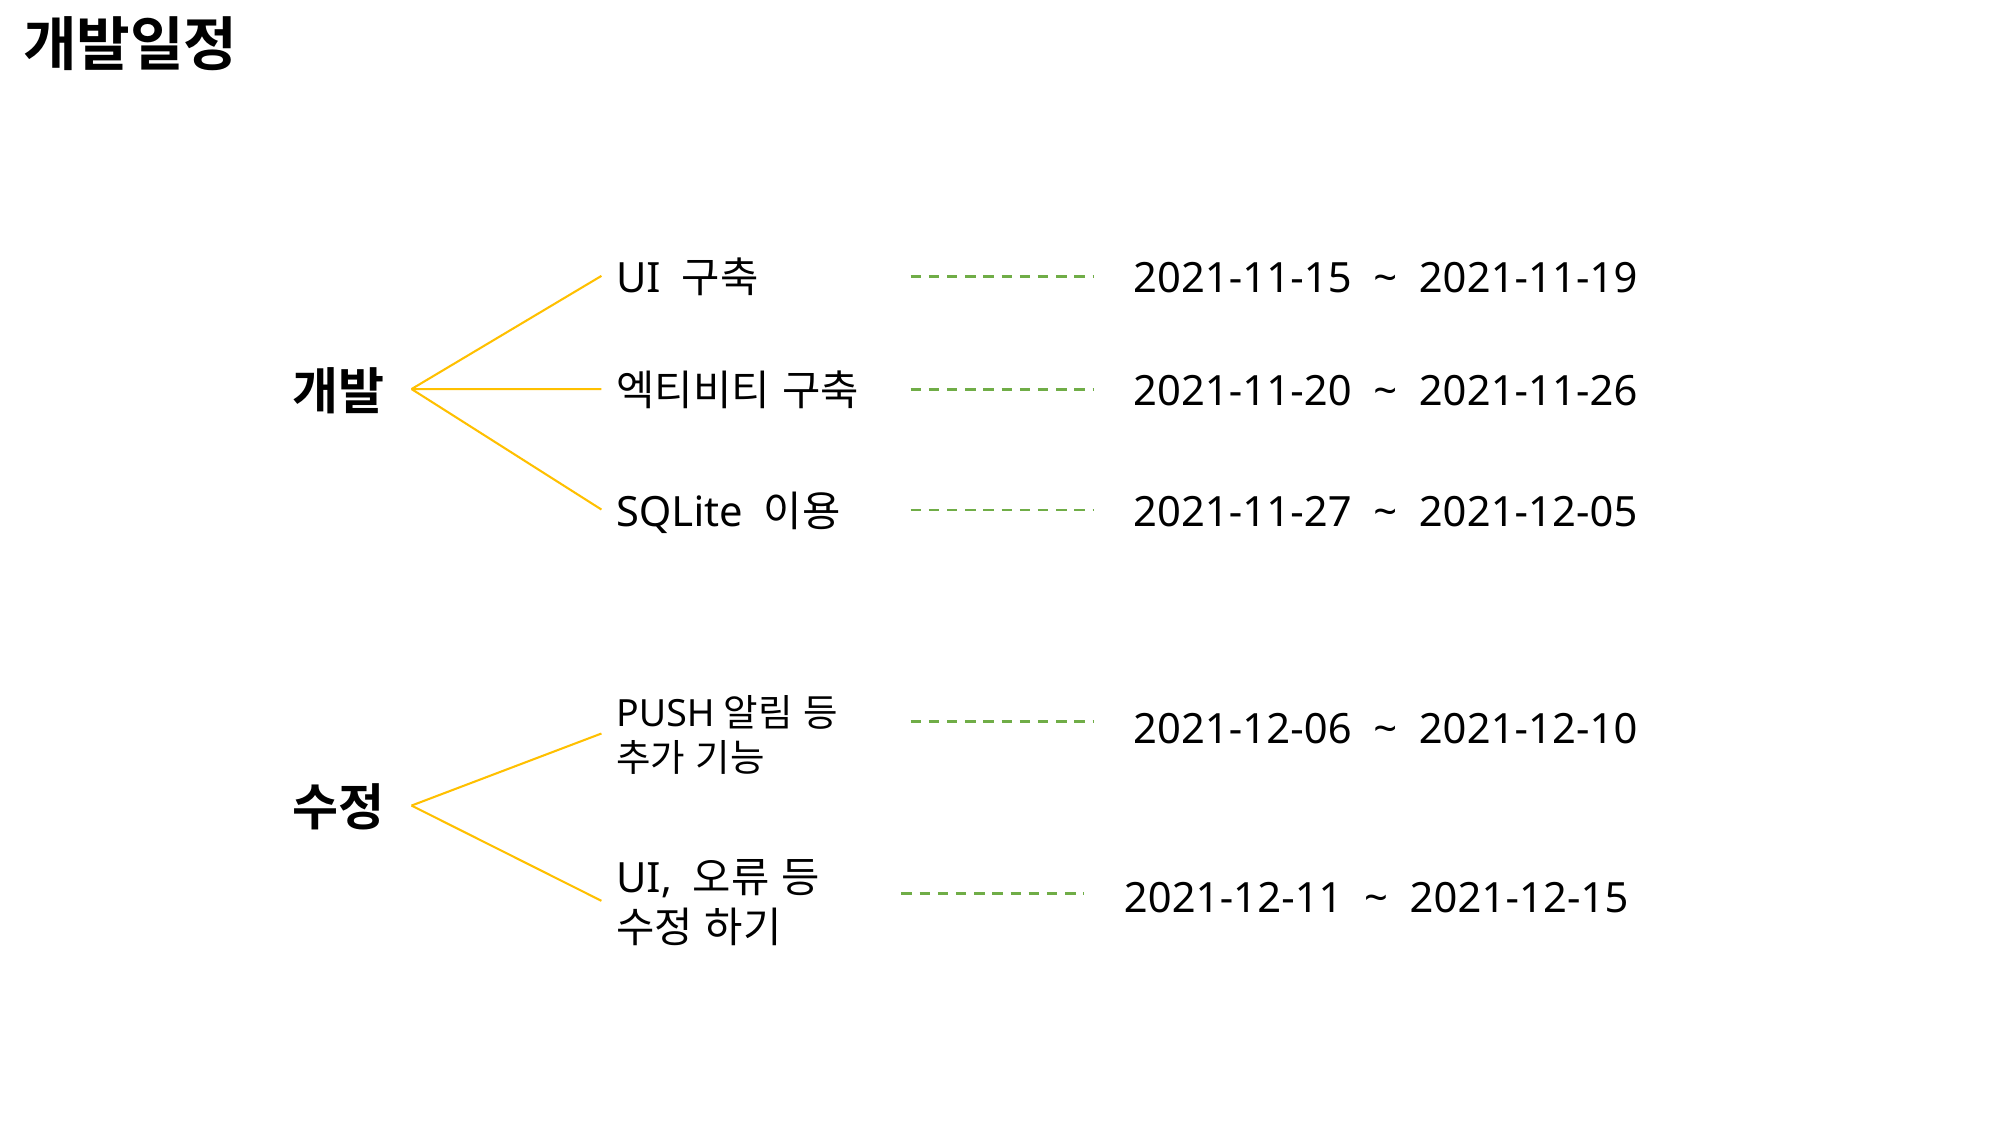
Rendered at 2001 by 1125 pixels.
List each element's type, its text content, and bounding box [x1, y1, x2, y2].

text_box 2021-11-15 ~ 2021-11-19 [1118, 243, 1692, 309]
text_box 개발 [277, 351, 411, 427]
text_box UI, 오류 등 수정 하기 [601, 843, 848, 959]
text_box 2021-11-20 ~ 2021-11-26 [1118, 356, 1692, 422]
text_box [411, 734, 602, 807]
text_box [411, 807, 602, 902]
text_box PUSH알림 등 추가 기능 [601, 681, 882, 786]
text_box 수정 [277, 768, 411, 843]
text_box 2021-11-27 ~ 2021-12-05 [1118, 477, 1692, 542]
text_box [411, 390, 602, 510]
text_box 2021-12-11 ~ 2021-12-15 [1109, 863, 1682, 929]
text_box SQLite 이용 [601, 477, 871, 542]
text_box 엑티비티 구축 [602, 356, 902, 422]
text_box UI 구축 [601, 243, 781, 309]
text_box 개발일정 [8, 7, 295, 112]
text_box 2021-12-06 ~ 2021-12-10 [1118, 694, 1692, 759]
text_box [411, 276, 602, 389]
